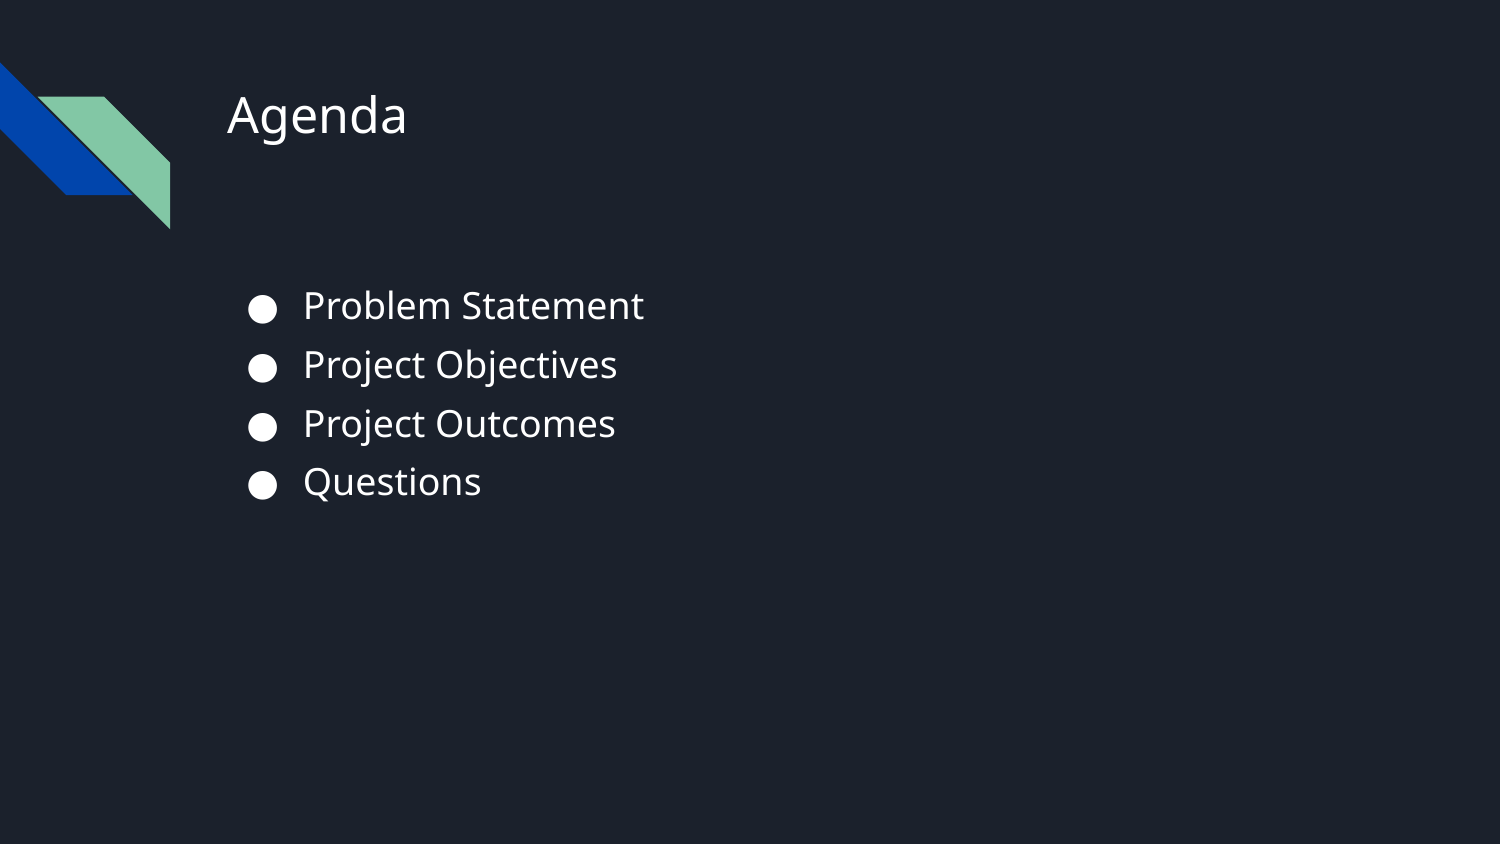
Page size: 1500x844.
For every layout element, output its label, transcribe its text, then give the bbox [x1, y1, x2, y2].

list Problem Statement Project Objectives Project Outcomes Questions [212, 257, 1368, 735]
title Agenda [212, 64, 1368, 215]
